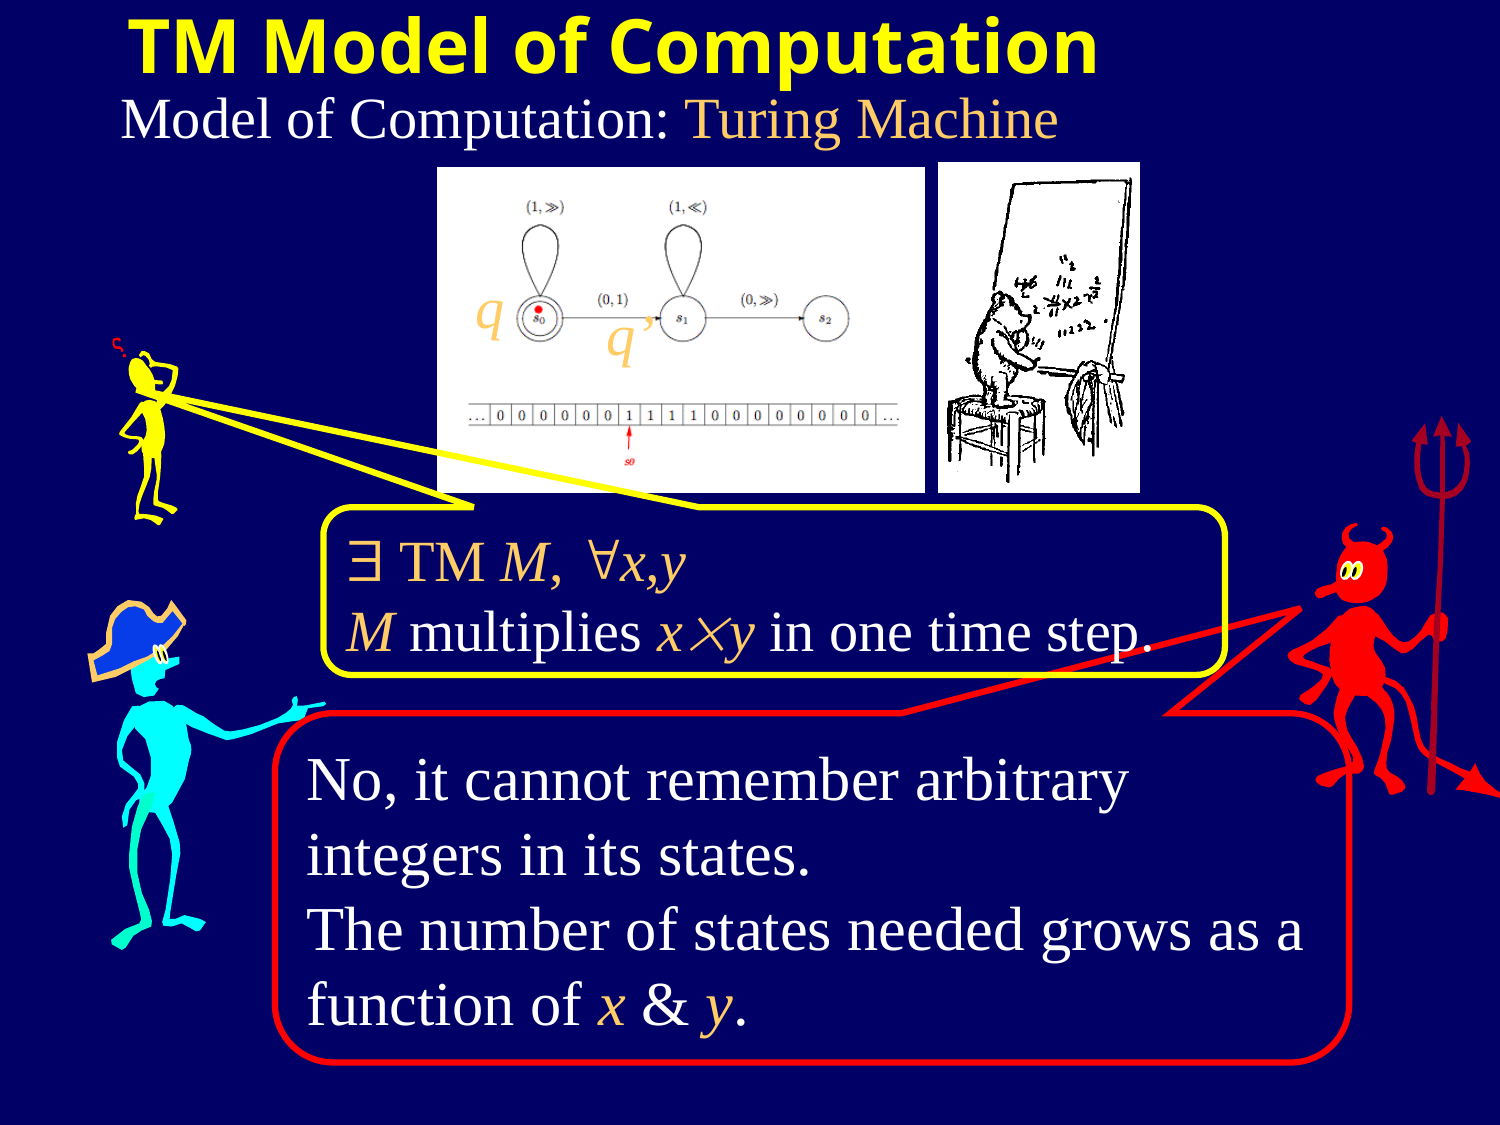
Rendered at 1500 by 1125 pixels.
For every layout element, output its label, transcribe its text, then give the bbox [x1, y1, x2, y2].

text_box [1287, 415, 1500, 801]
text_box No, it cannot remember arbitrary integers in its states. The number of states needed grows as a function of x & y. [274, 613, 1350, 1063]
text_box  TM M, x,y M multiplies xy in one time step. [183, 399, 432, 493]
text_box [112, 337, 179, 526]
text_box  TM M, x,y M multiplies xy in one time step. [323, 501, 1225, 675]
picture [437, 167, 925, 493]
picture [937, 162, 1140, 493]
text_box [87, 599, 326, 951]
text_box Model of Computation: Turing Machine [75, 73, 1450, 158]
text_box TM Model of Computation [112, 0, 1388, 138]
